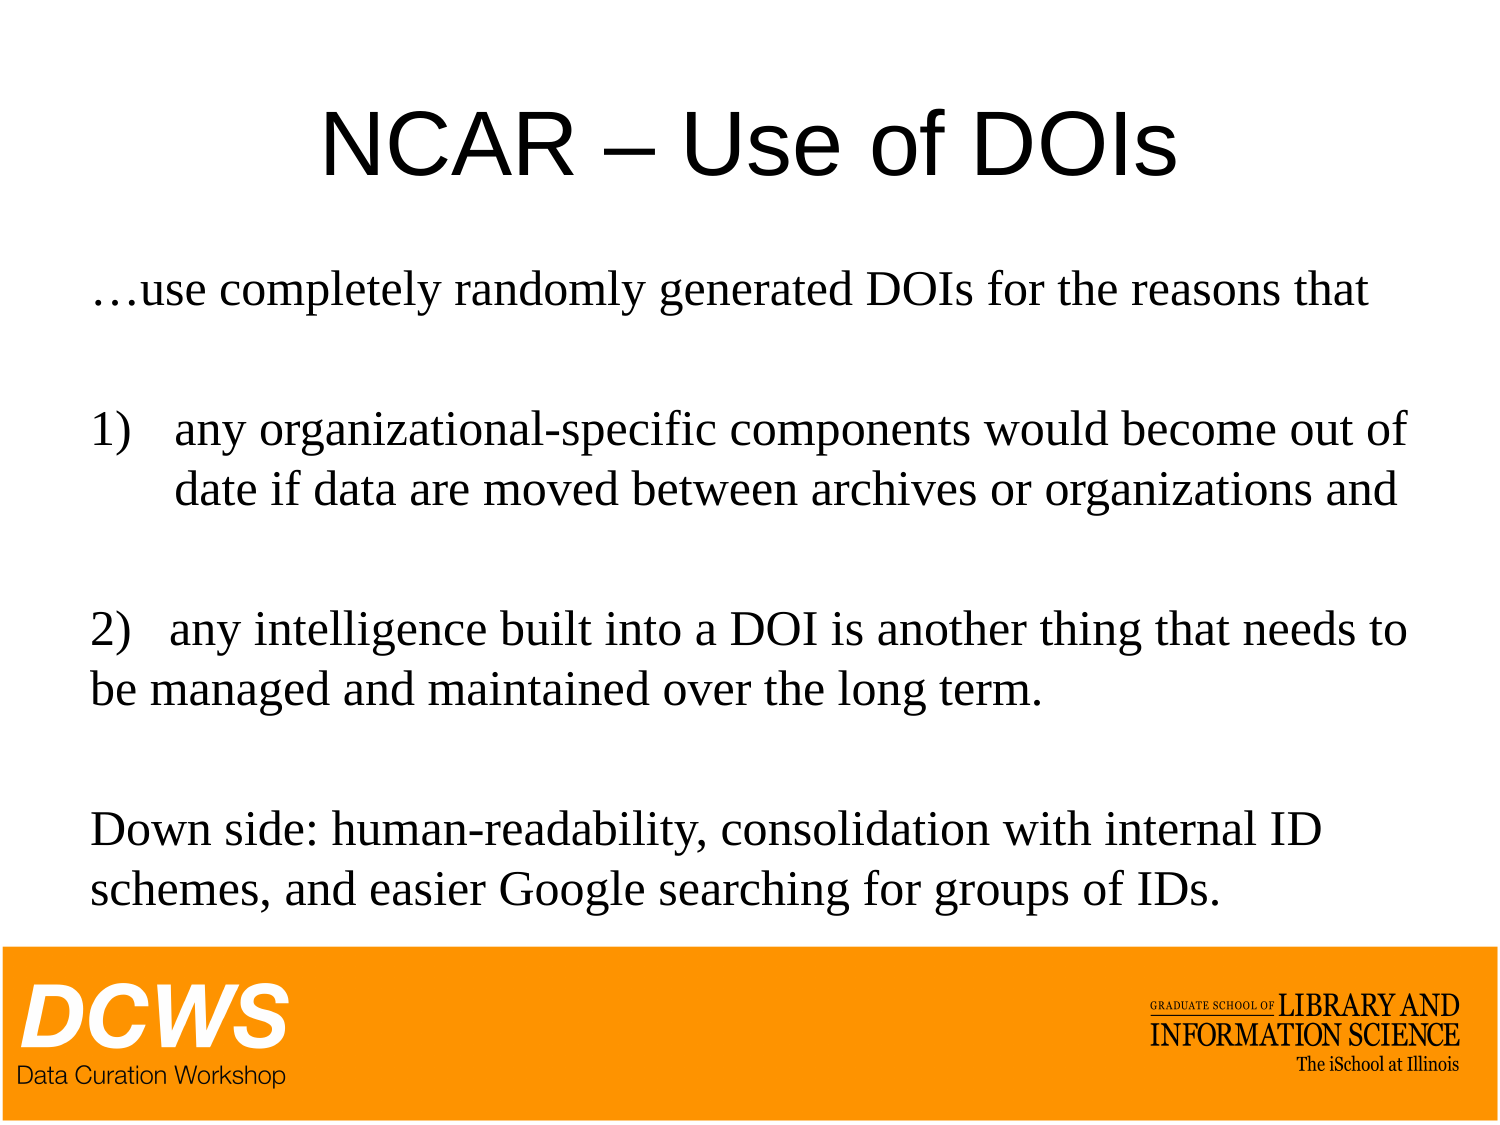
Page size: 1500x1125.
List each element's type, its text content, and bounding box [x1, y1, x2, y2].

title NCAR – Use of DOIs [75, 45, 1425, 233]
picture [0, 944, 1500, 1123]
list …use completely randomly generated DOIs for the reasons that any organizational-specific components would become out of date if data are moved between archives or organizations and 2) any intelligence built into a DOI is another thing that needs to be managed and maintained over the long term. Down side: human-readability, consolidation with internal ID schemes, and easier Google searching for groups of IDs. [75, 248, 1425, 991]
